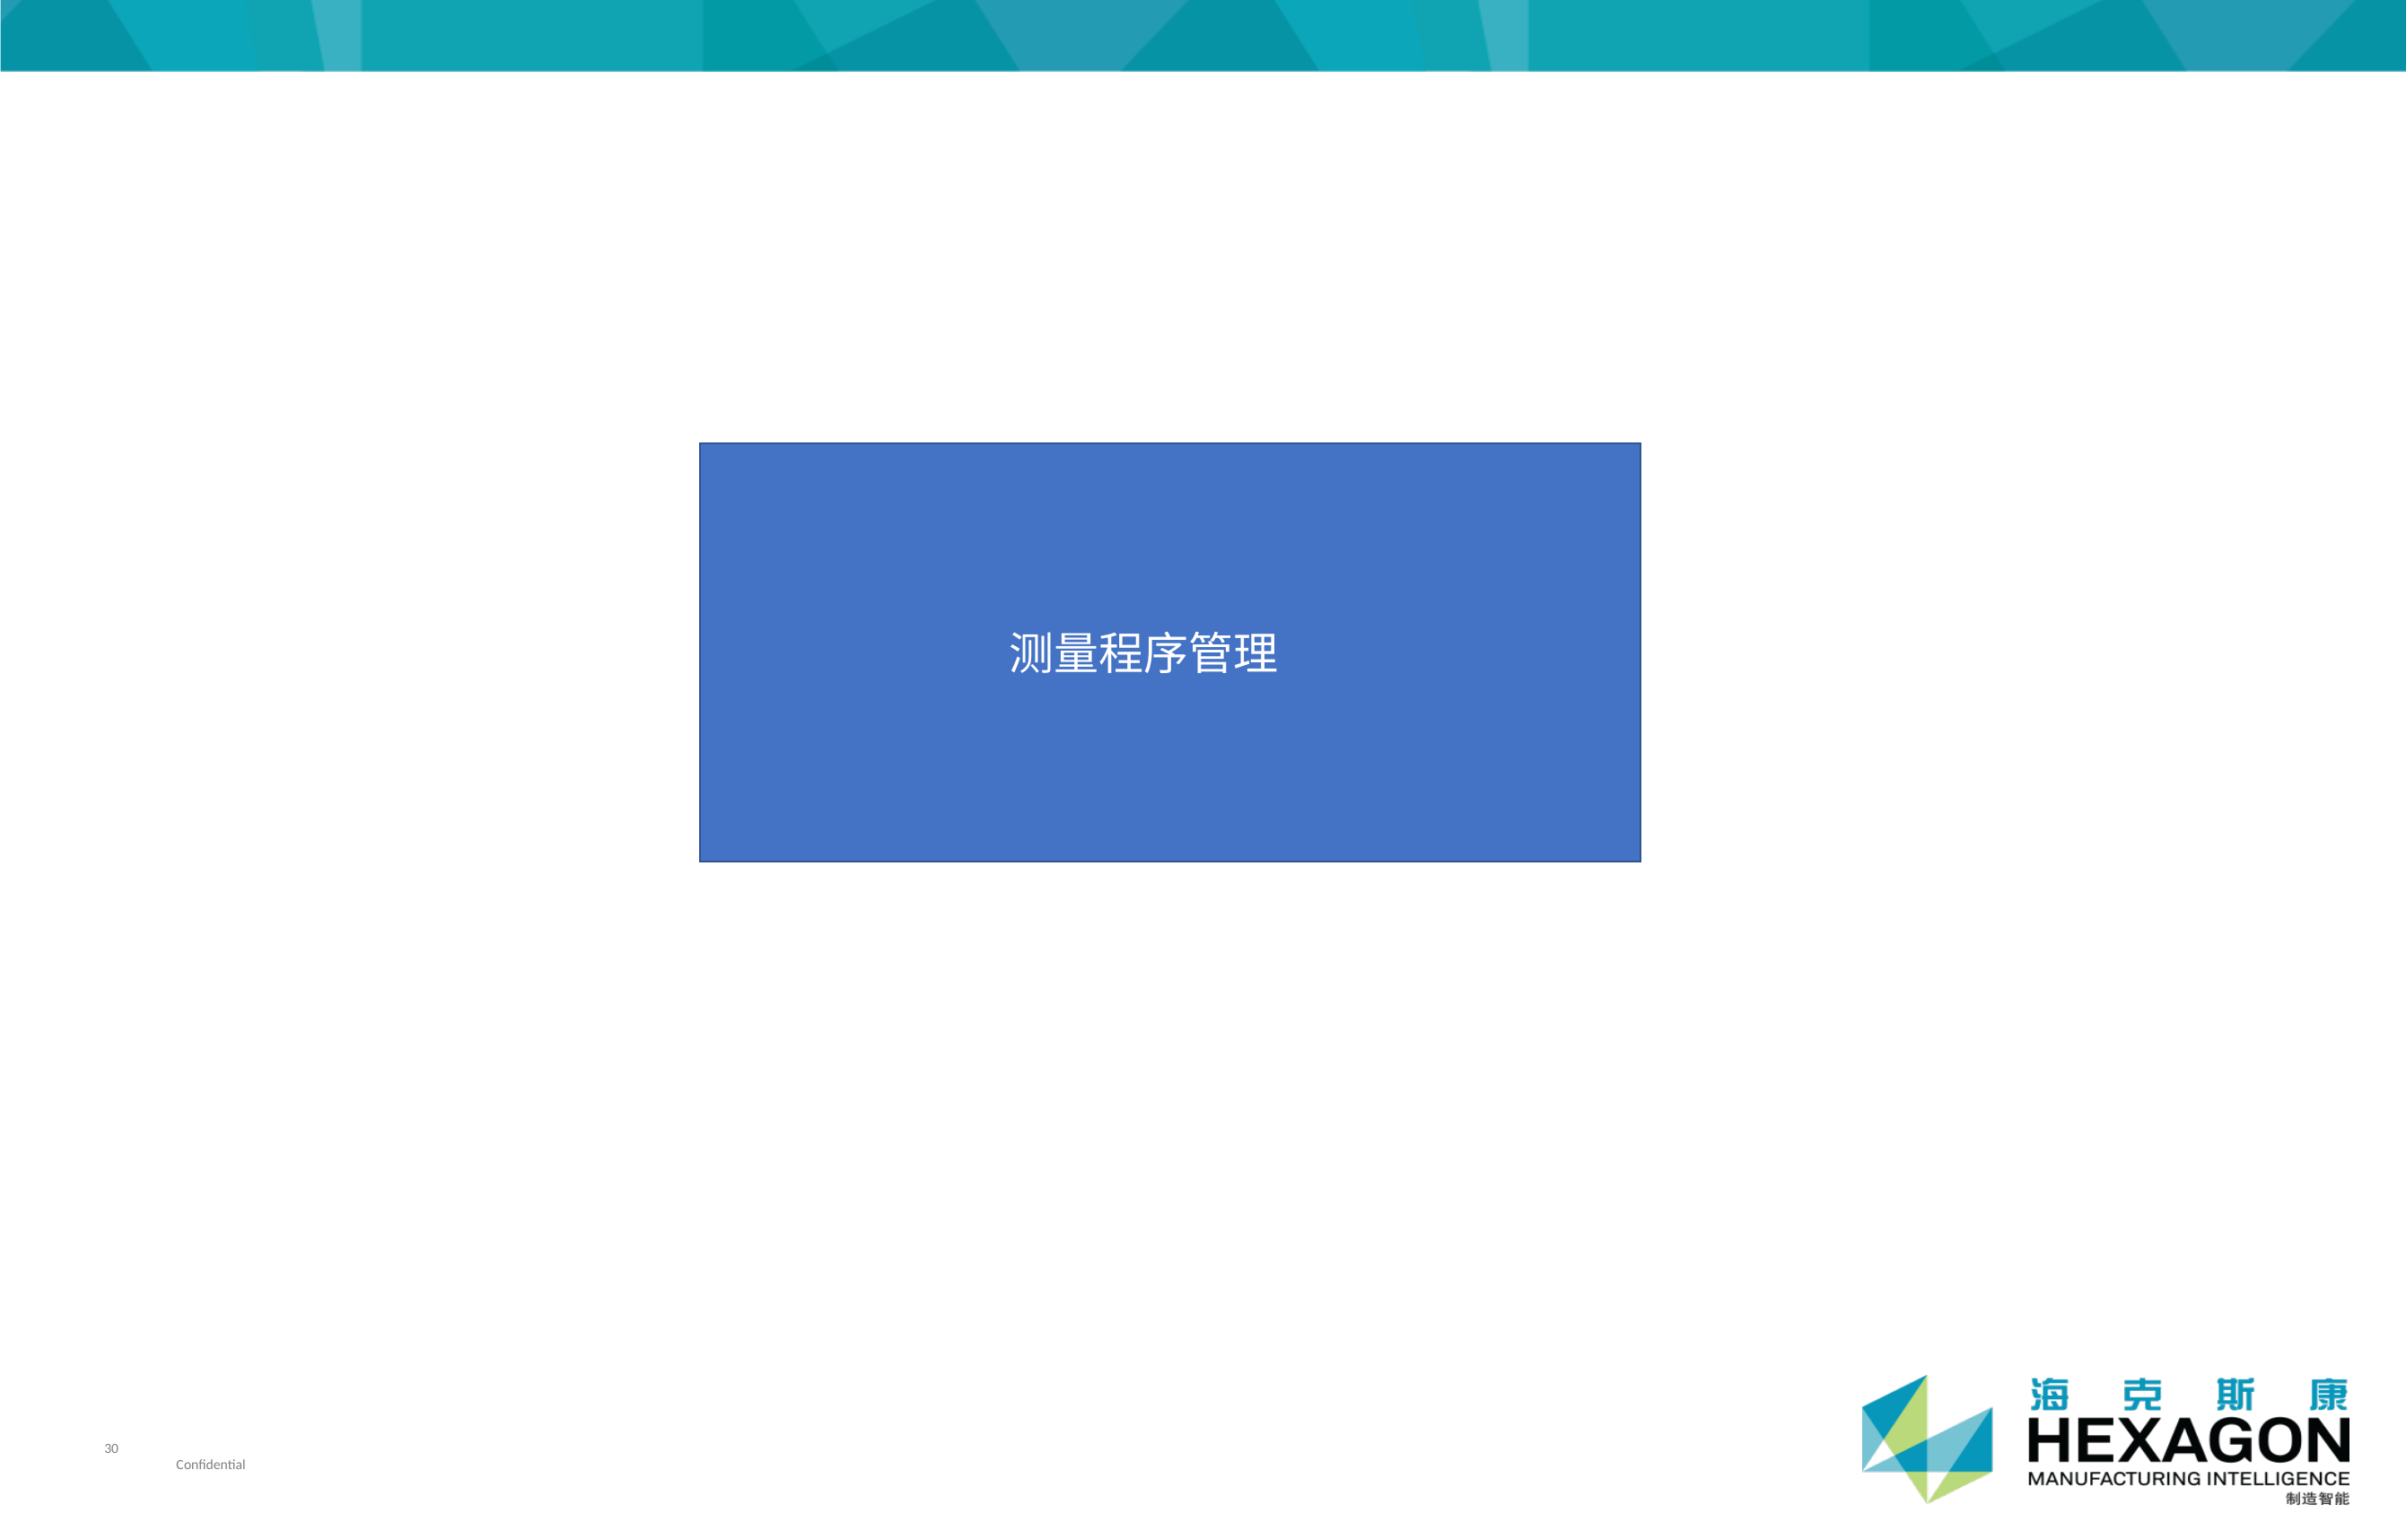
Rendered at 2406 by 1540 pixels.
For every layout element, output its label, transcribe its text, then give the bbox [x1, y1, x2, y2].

picture [1862, 1375, 2349, 1505]
text_box 测量程序管理 [996, 617, 1502, 686]
text_box [699, 442, 1641, 862]
picture [0, 0, 2406, 72]
